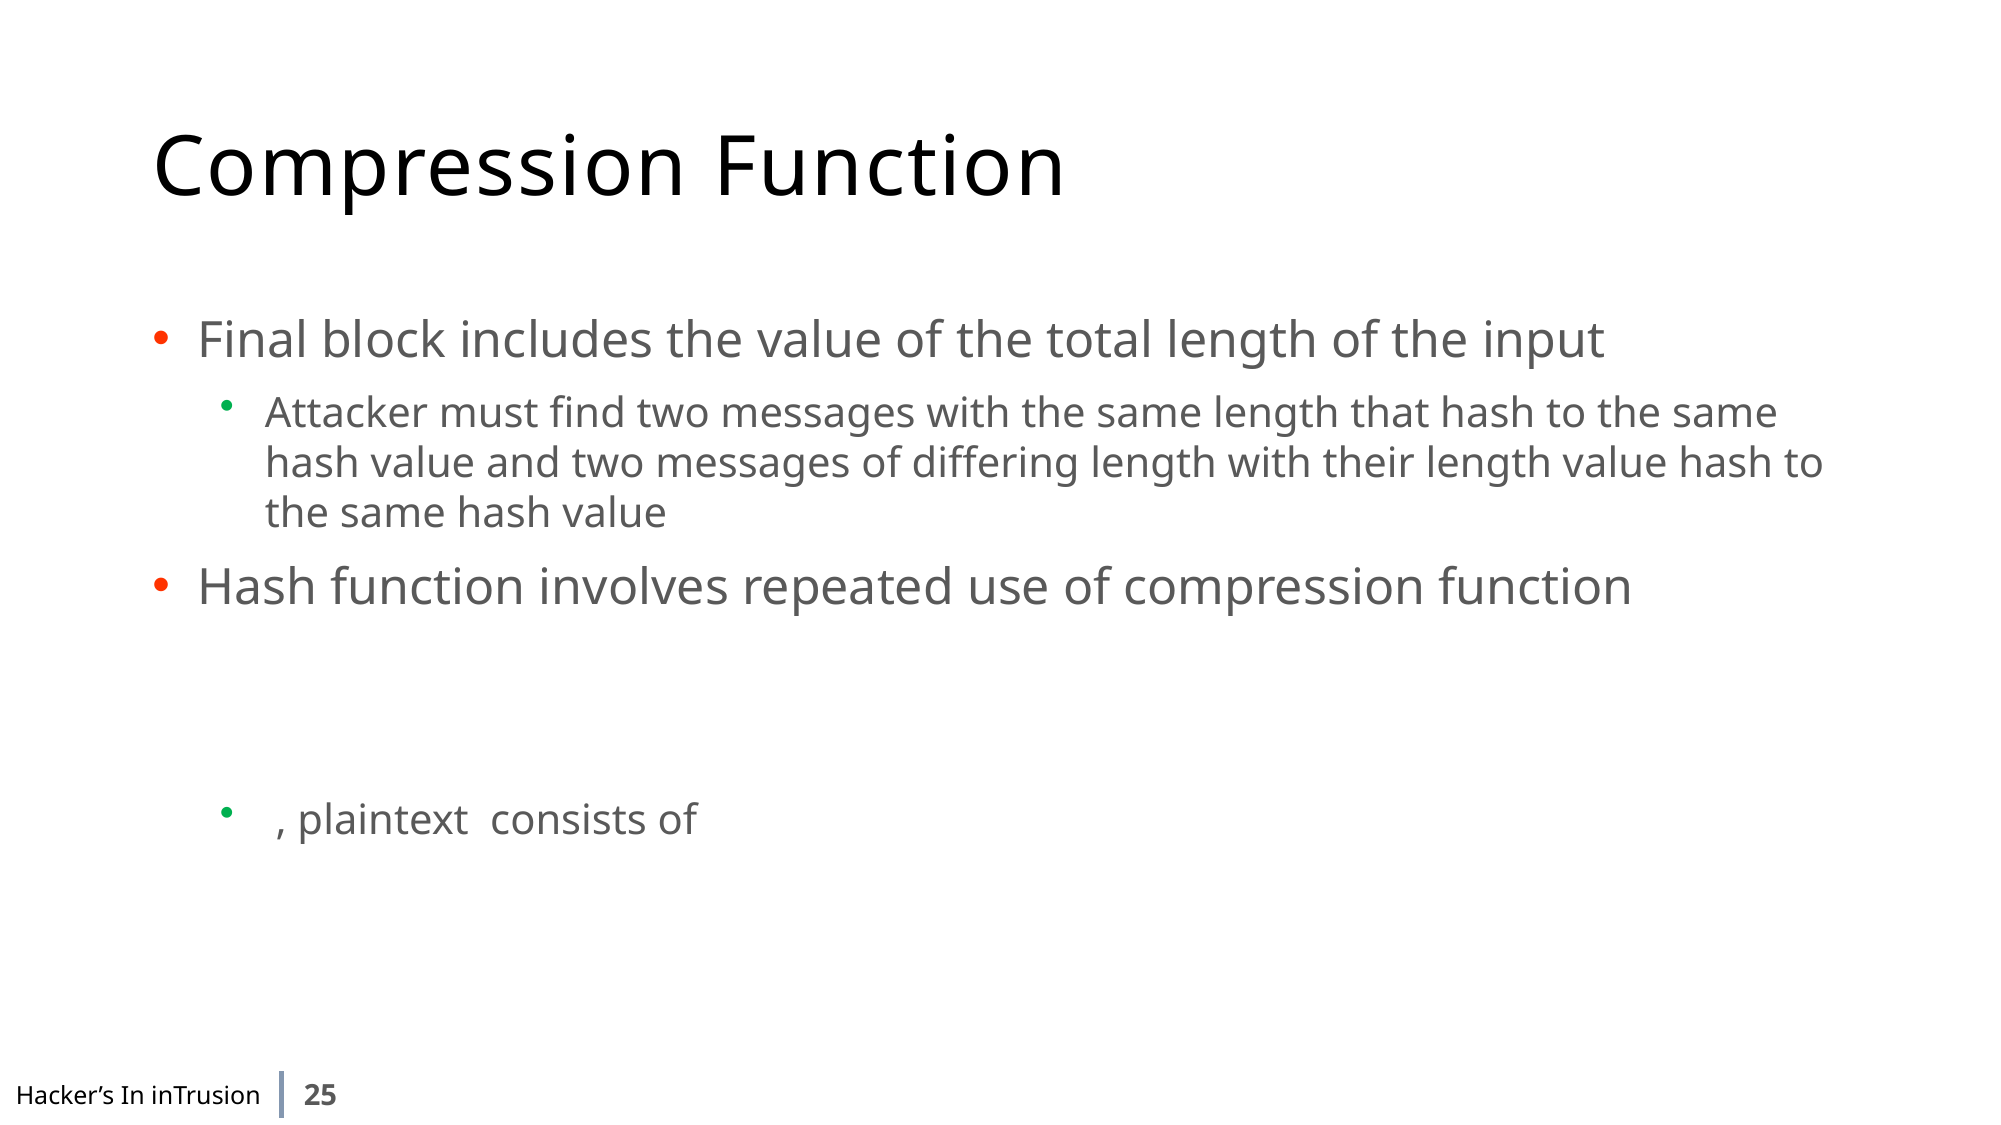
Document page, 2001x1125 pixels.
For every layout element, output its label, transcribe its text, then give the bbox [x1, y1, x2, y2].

title Compression Function [137, 59, 1863, 278]
